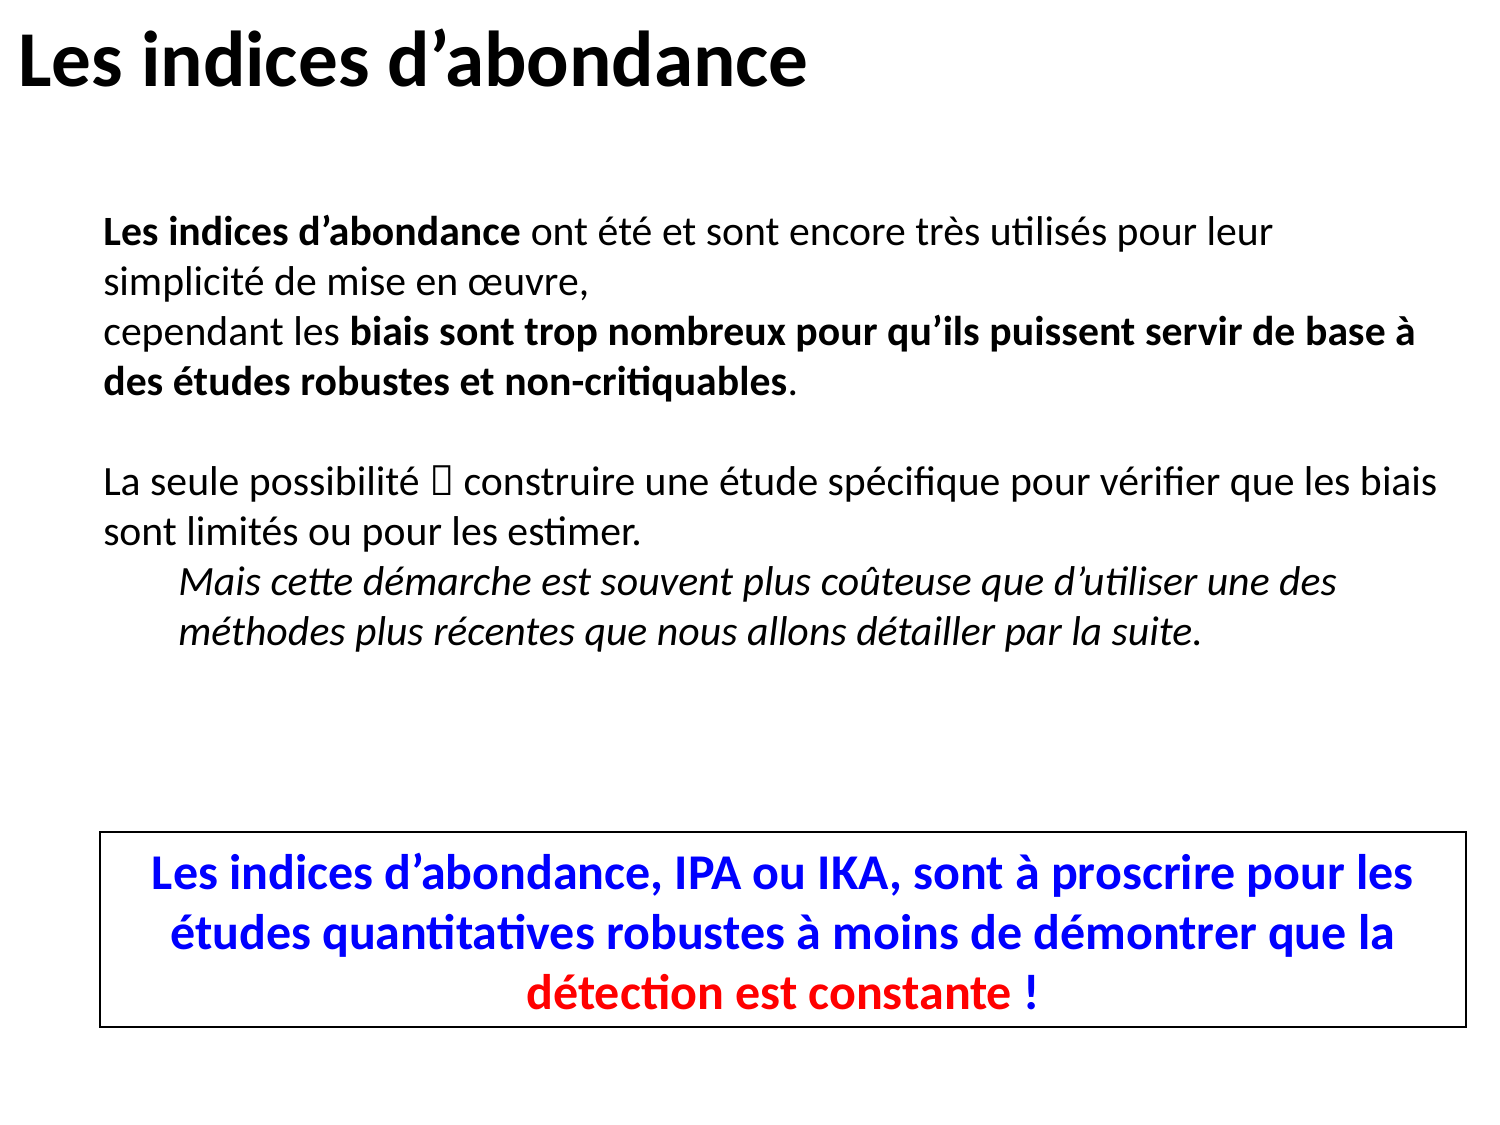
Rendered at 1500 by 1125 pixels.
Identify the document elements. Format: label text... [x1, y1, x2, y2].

text_box Les indices d’abondance, IPA ou IKA, sont à proscrire pour les études quantitatives robustes à moins de démontrer que la détection est constante ! [100, 831, 1467, 1027]
text_box Les indices d’abondance ont été et sont encore très utilisés pour leur simplicité de mise en œuvre, cependant les biais sont trop nombreux pour qu’ils puissent servir de base à des études robustes et non-critiquables. La seule possibilité  construire une étude spécifique pour vérifier que les biais sont limités ou pour les estimer. Mais cette démarche est souvent plus coûteuse que d’utiliser une des méthodes plus récentes que nous allons détailler par la suite. [88, 196, 1459, 662]
text_box Les indices d’abondance [3, 0, 825, 110]
